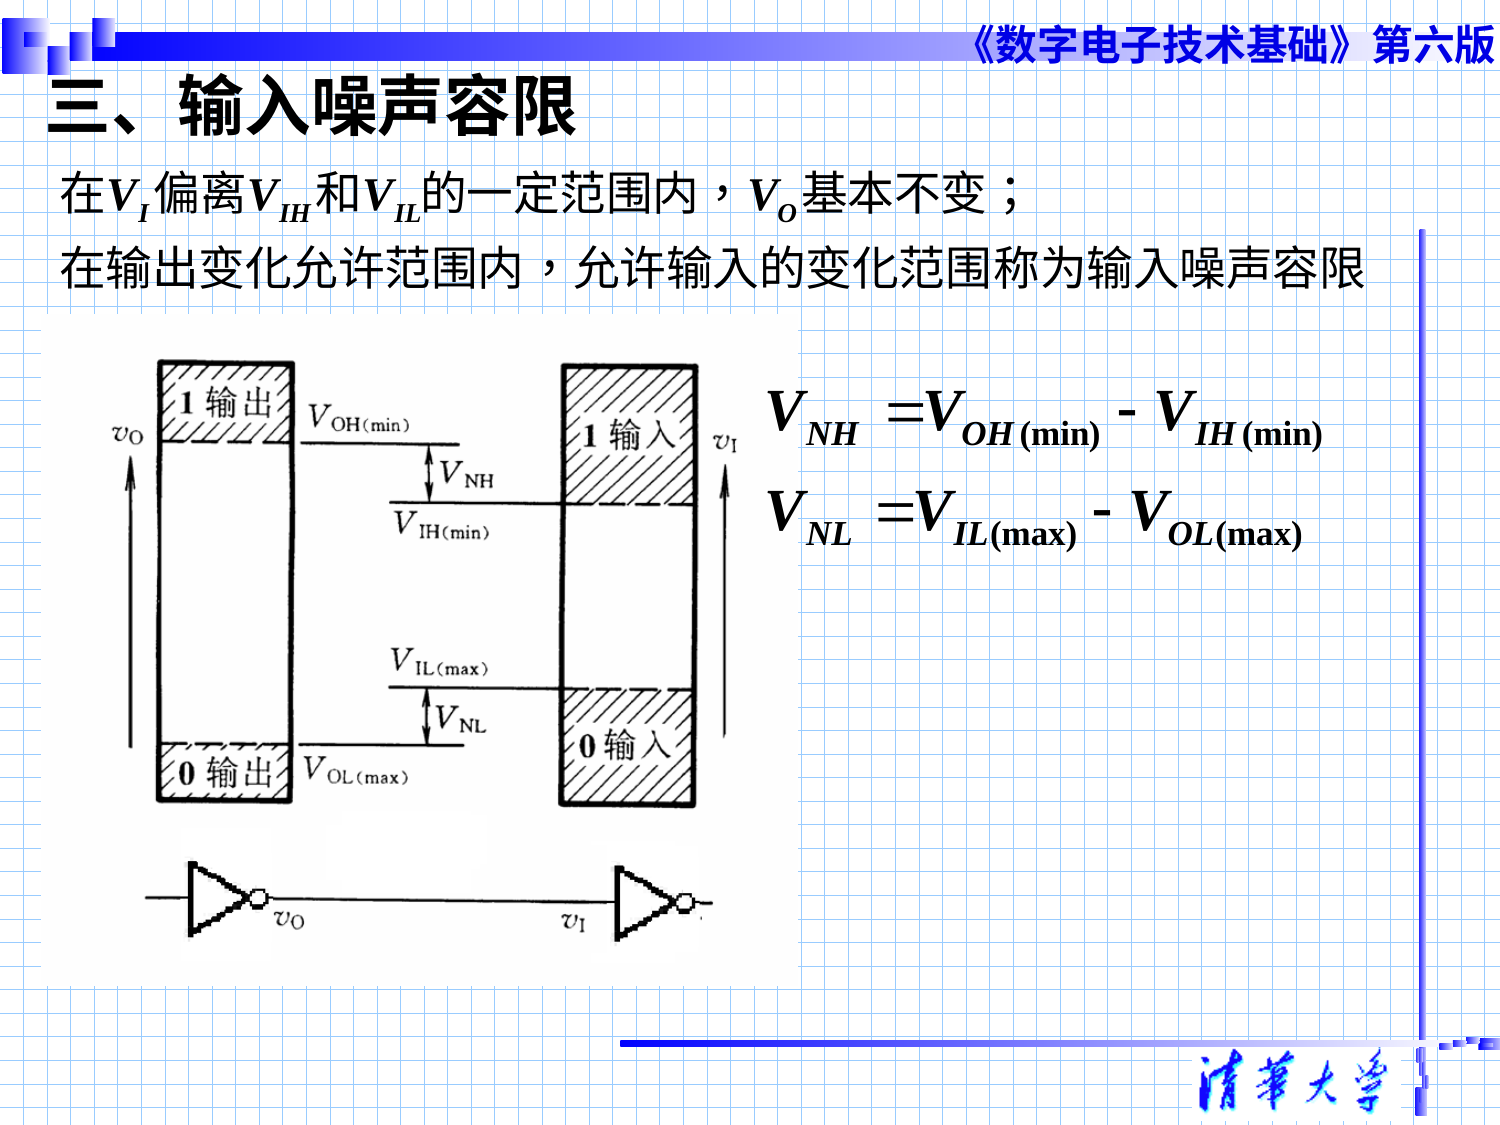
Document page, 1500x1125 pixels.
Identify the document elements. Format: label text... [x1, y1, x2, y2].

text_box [761, 373, 1336, 564]
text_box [52, 160, 1377, 302]
picture [40, 314, 798, 986]
picture [1192, 1046, 1401, 1121]
title 三、输入噪声容限 [29, 31, 1392, 176]
